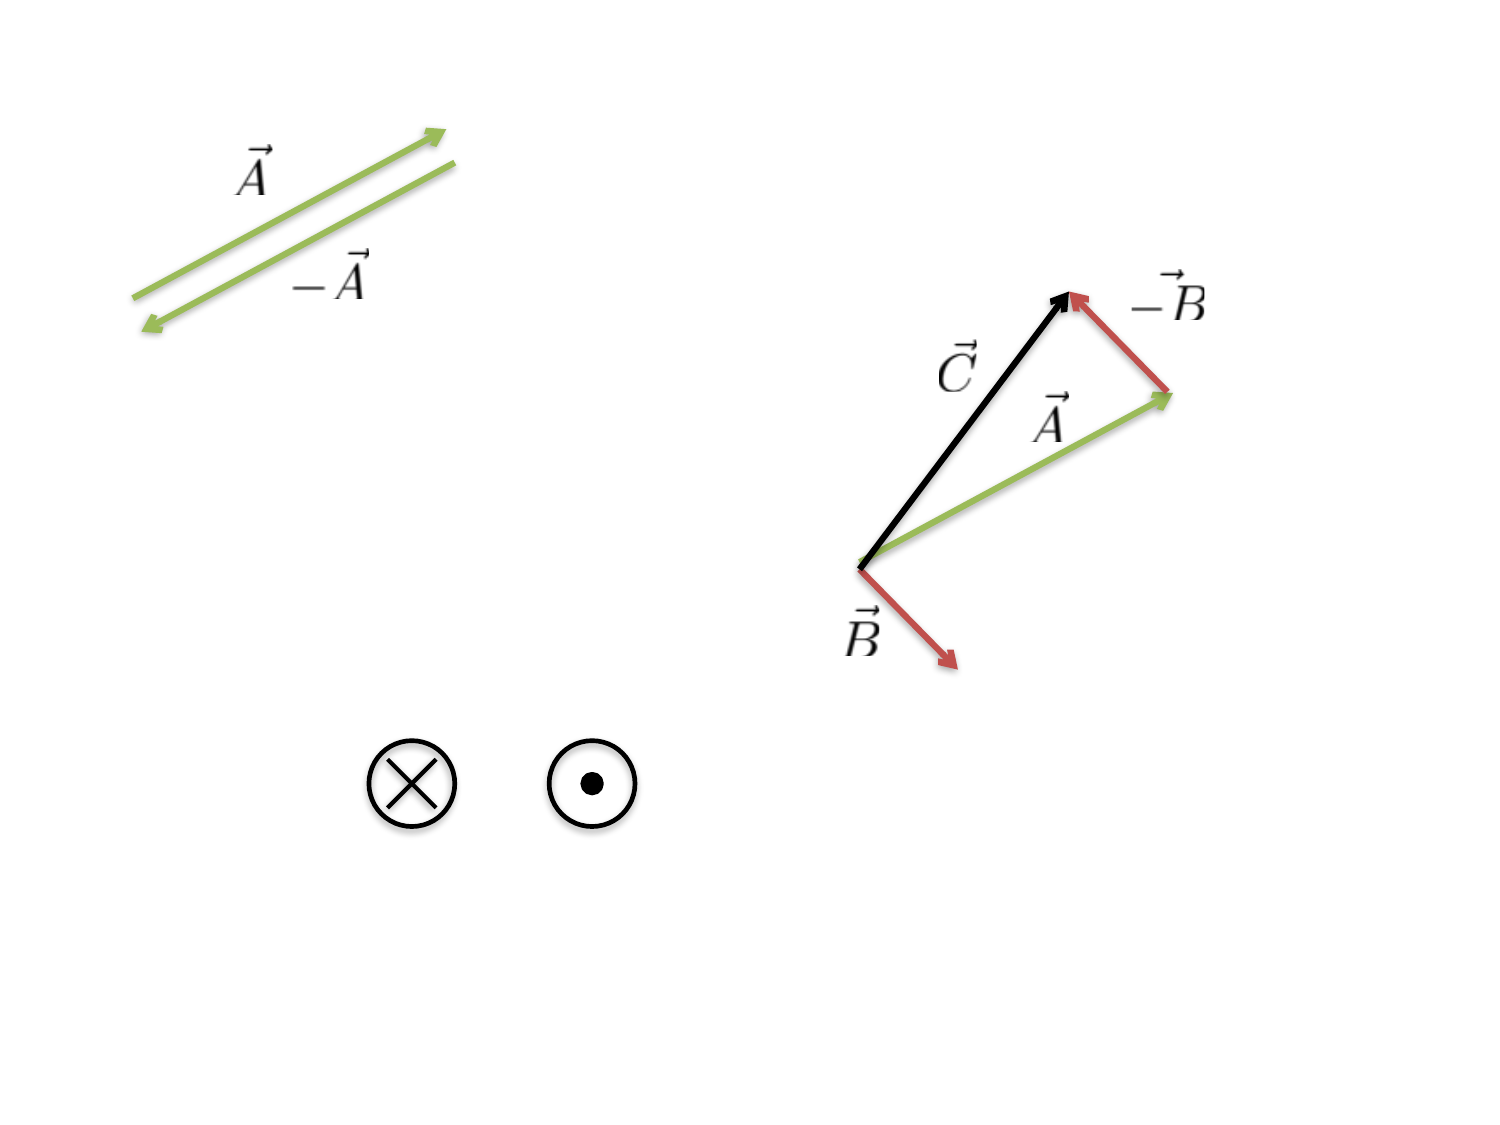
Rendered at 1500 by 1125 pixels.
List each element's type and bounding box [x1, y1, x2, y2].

text_box [548, 739, 636, 828]
text_box [580, 772, 604, 796]
text_box [132, 128, 447, 299]
text_box [1073, 392, 1174, 563]
picture [938, 339, 977, 393]
text_box [140, 162, 455, 332]
picture [1131, 269, 1205, 320]
picture [230, 144, 273, 162]
picture [839, 605, 880, 657]
text_box [368, 739, 456, 828]
text_box [1068, 291, 1168, 393]
picture [291, 248, 370, 299]
text_box [859, 577, 959, 670]
picture [1026, 391, 1070, 443]
text_box [387, 759, 437, 809]
text_box [859, 291, 1070, 570]
